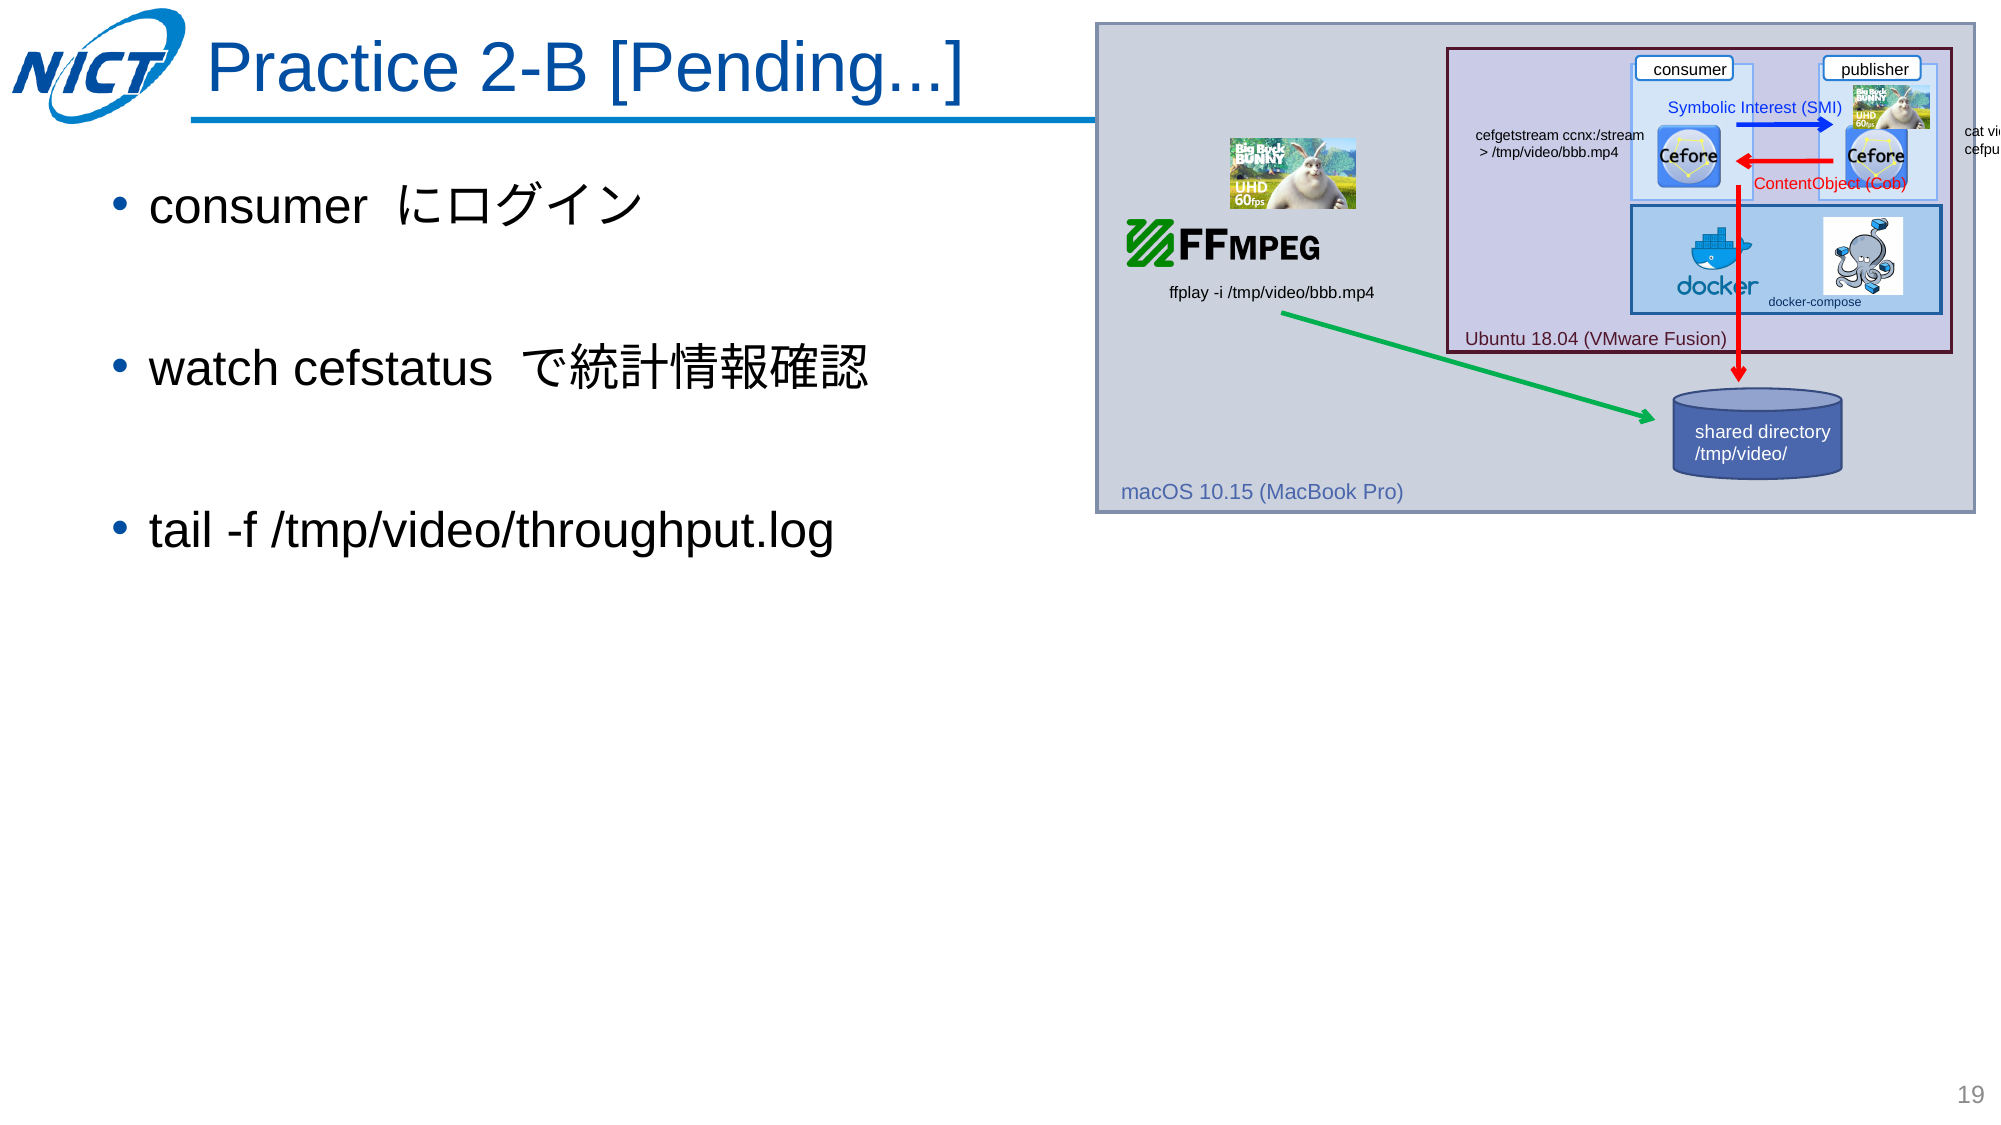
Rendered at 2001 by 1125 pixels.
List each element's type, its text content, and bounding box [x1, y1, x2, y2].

title Practice 2-B [Pending...] [191, 23, 1095, 116]
slide_number 19 [1920, 1063, 2000, 1124]
list consumer にログイン watch cefstatus で統計情報確認 tail -f /tmp/video/throughput.log [96, 166, 1062, 880]
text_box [1096, 23, 2000, 513]
